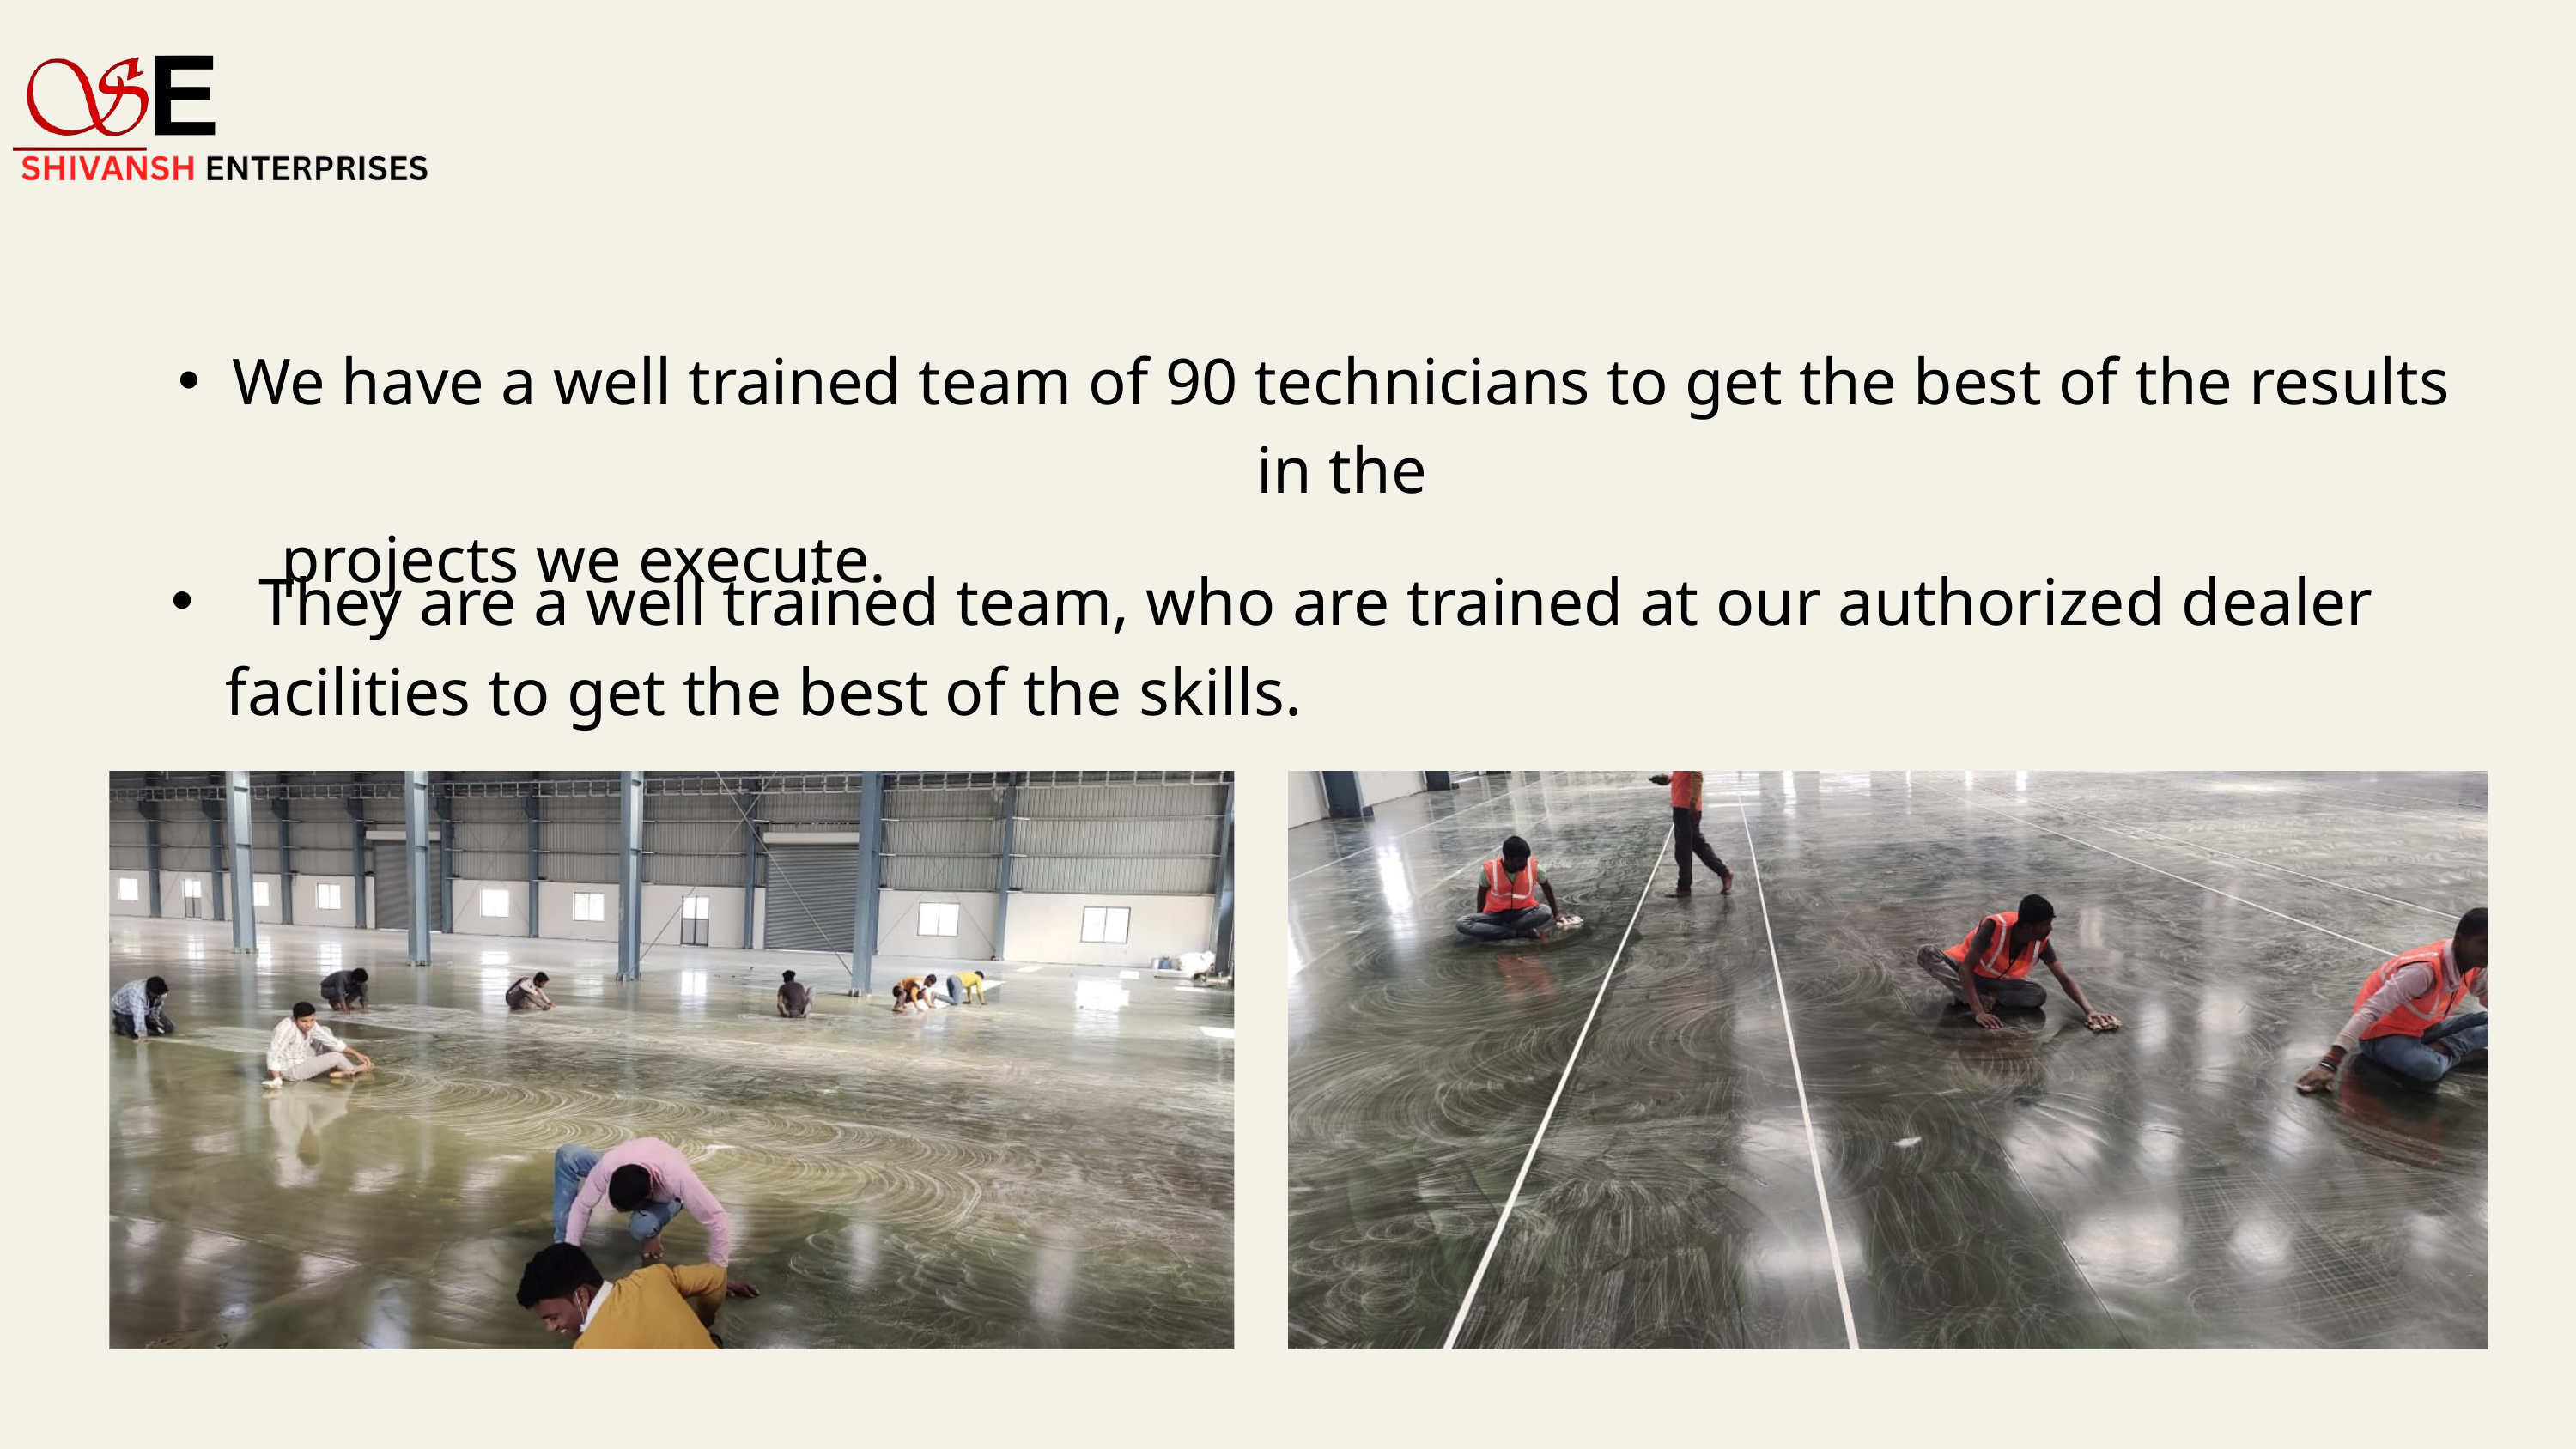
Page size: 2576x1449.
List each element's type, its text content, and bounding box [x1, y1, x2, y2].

text_box We have a well trained team of 90 technicians to get the best of the results in the projects we execute. [116, 328, 2460, 548]
picture [1287, 771, 2488, 1349]
text_box They are a well trained team, who are trained at our authorized dealer facilities to get the best of the skills. [116, 548, 2492, 729]
picture [108, 771, 1235, 1349]
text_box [0, 0, 430, 194]
